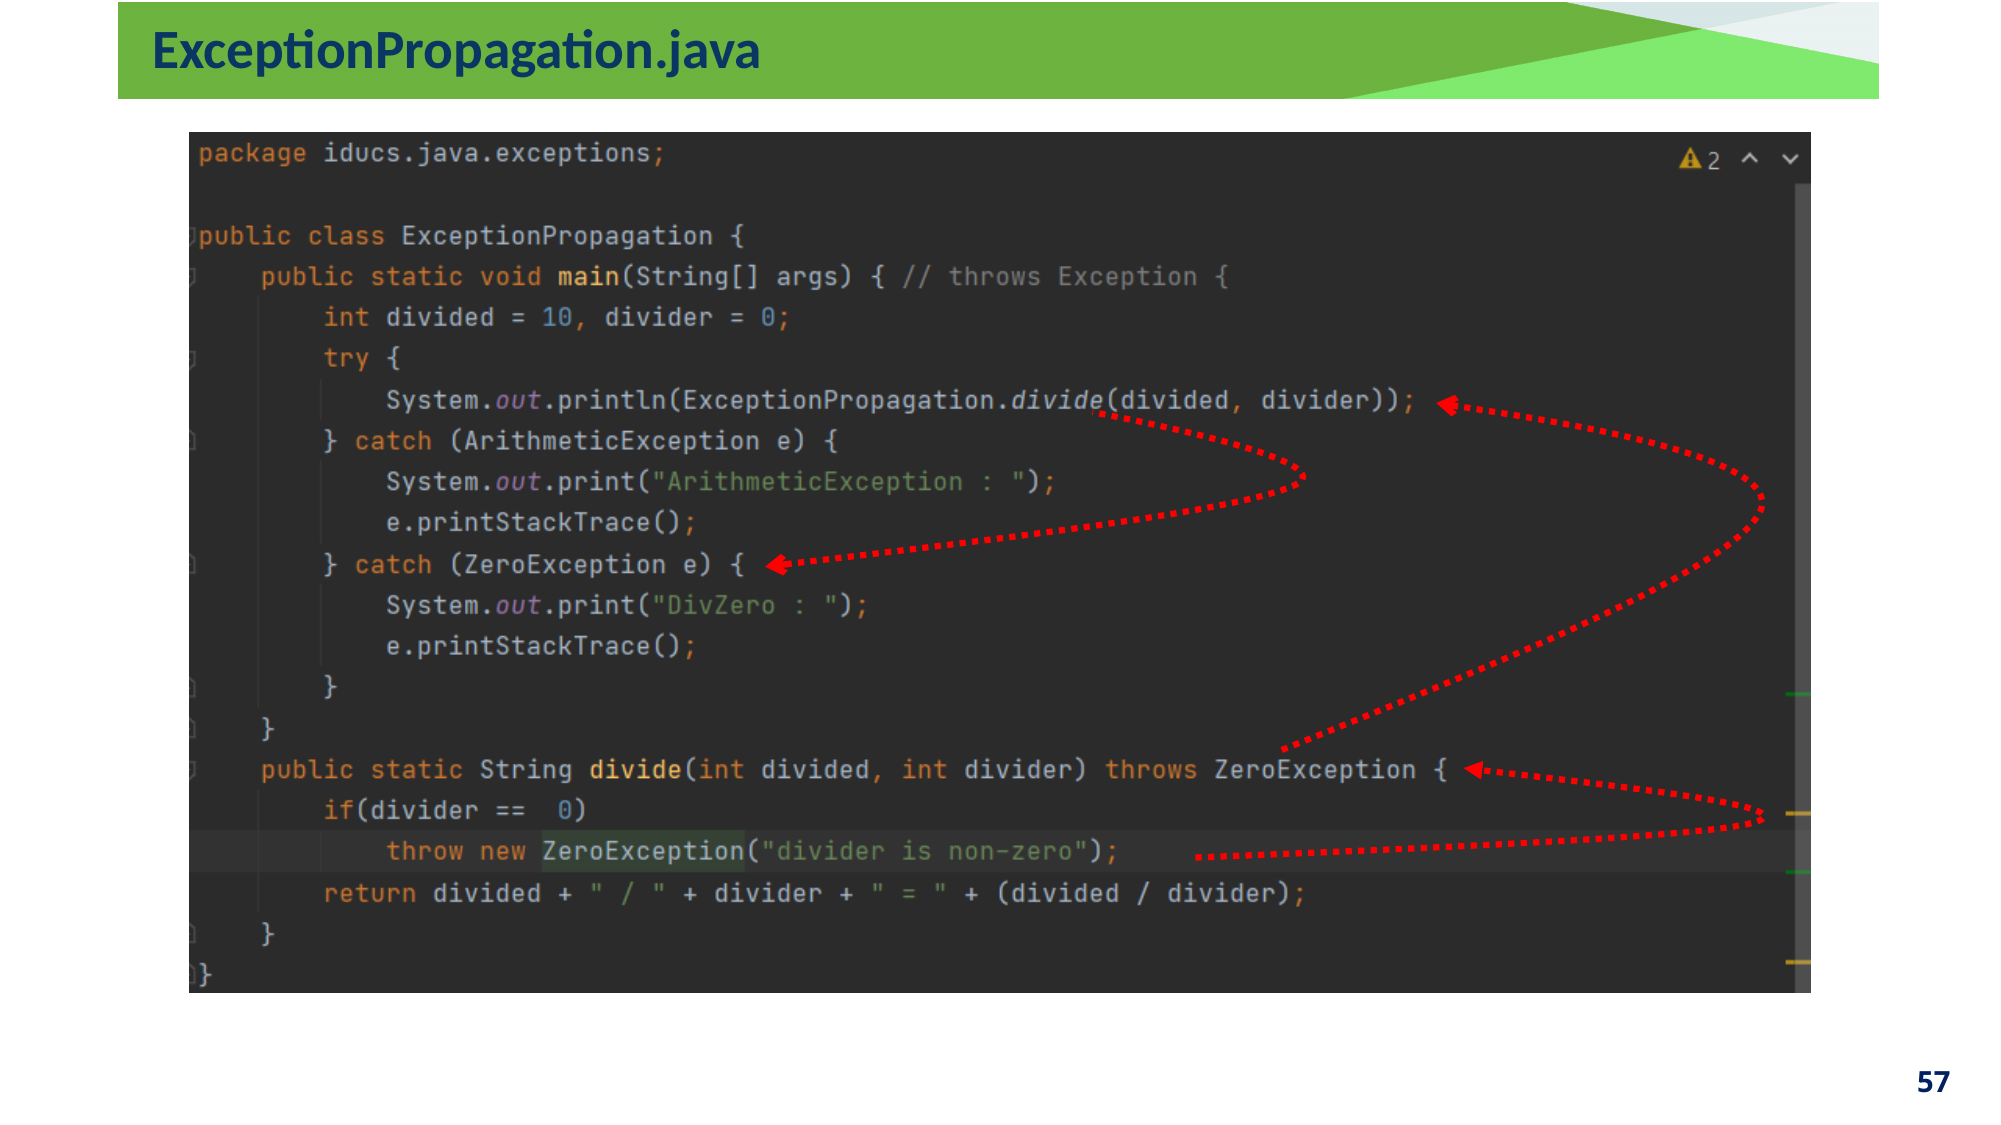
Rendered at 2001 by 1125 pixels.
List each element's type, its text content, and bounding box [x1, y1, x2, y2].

picture [188, 132, 1811, 993]
slide_number 57 [1862, 1053, 1966, 1114]
picture [118, 2, 1879, 99]
title ExceptionPropagation.java [137, 13, 1863, 89]
